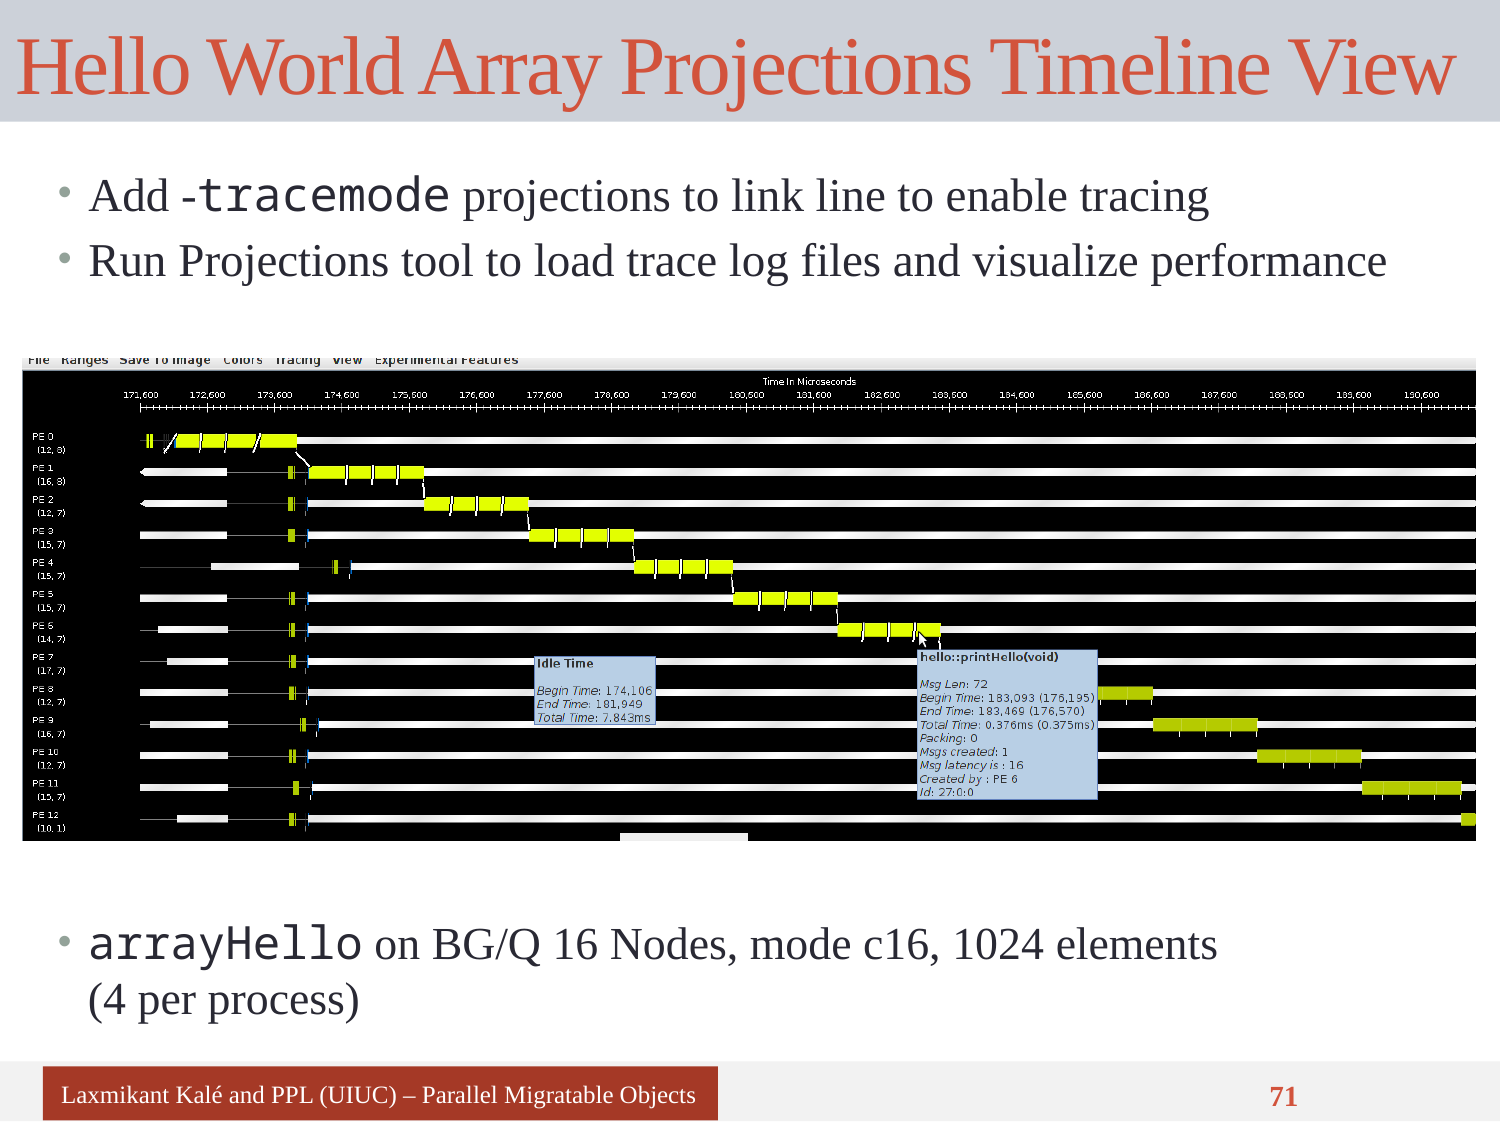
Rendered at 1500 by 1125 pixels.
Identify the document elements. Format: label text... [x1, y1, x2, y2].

list Add -tracemode projections to link line to enable tracing Run Projections tool to load trace log files and visualize performance [42, 149, 1457, 297]
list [22, 300, 1476, 899]
title Hello World Array Projections Timeline View [0, 0, 1500, 122]
footer Laxmikant Kalé and PPL (UIUC) – Parallel Migratable Objects [42, 1066, 718, 1121]
list arrayHello on BG/Q 16 Nodes, mode c16, 1024 elements (4 per process) [42, 907, 1457, 1040]
slide_number 71 [1254, 1067, 1457, 1122]
